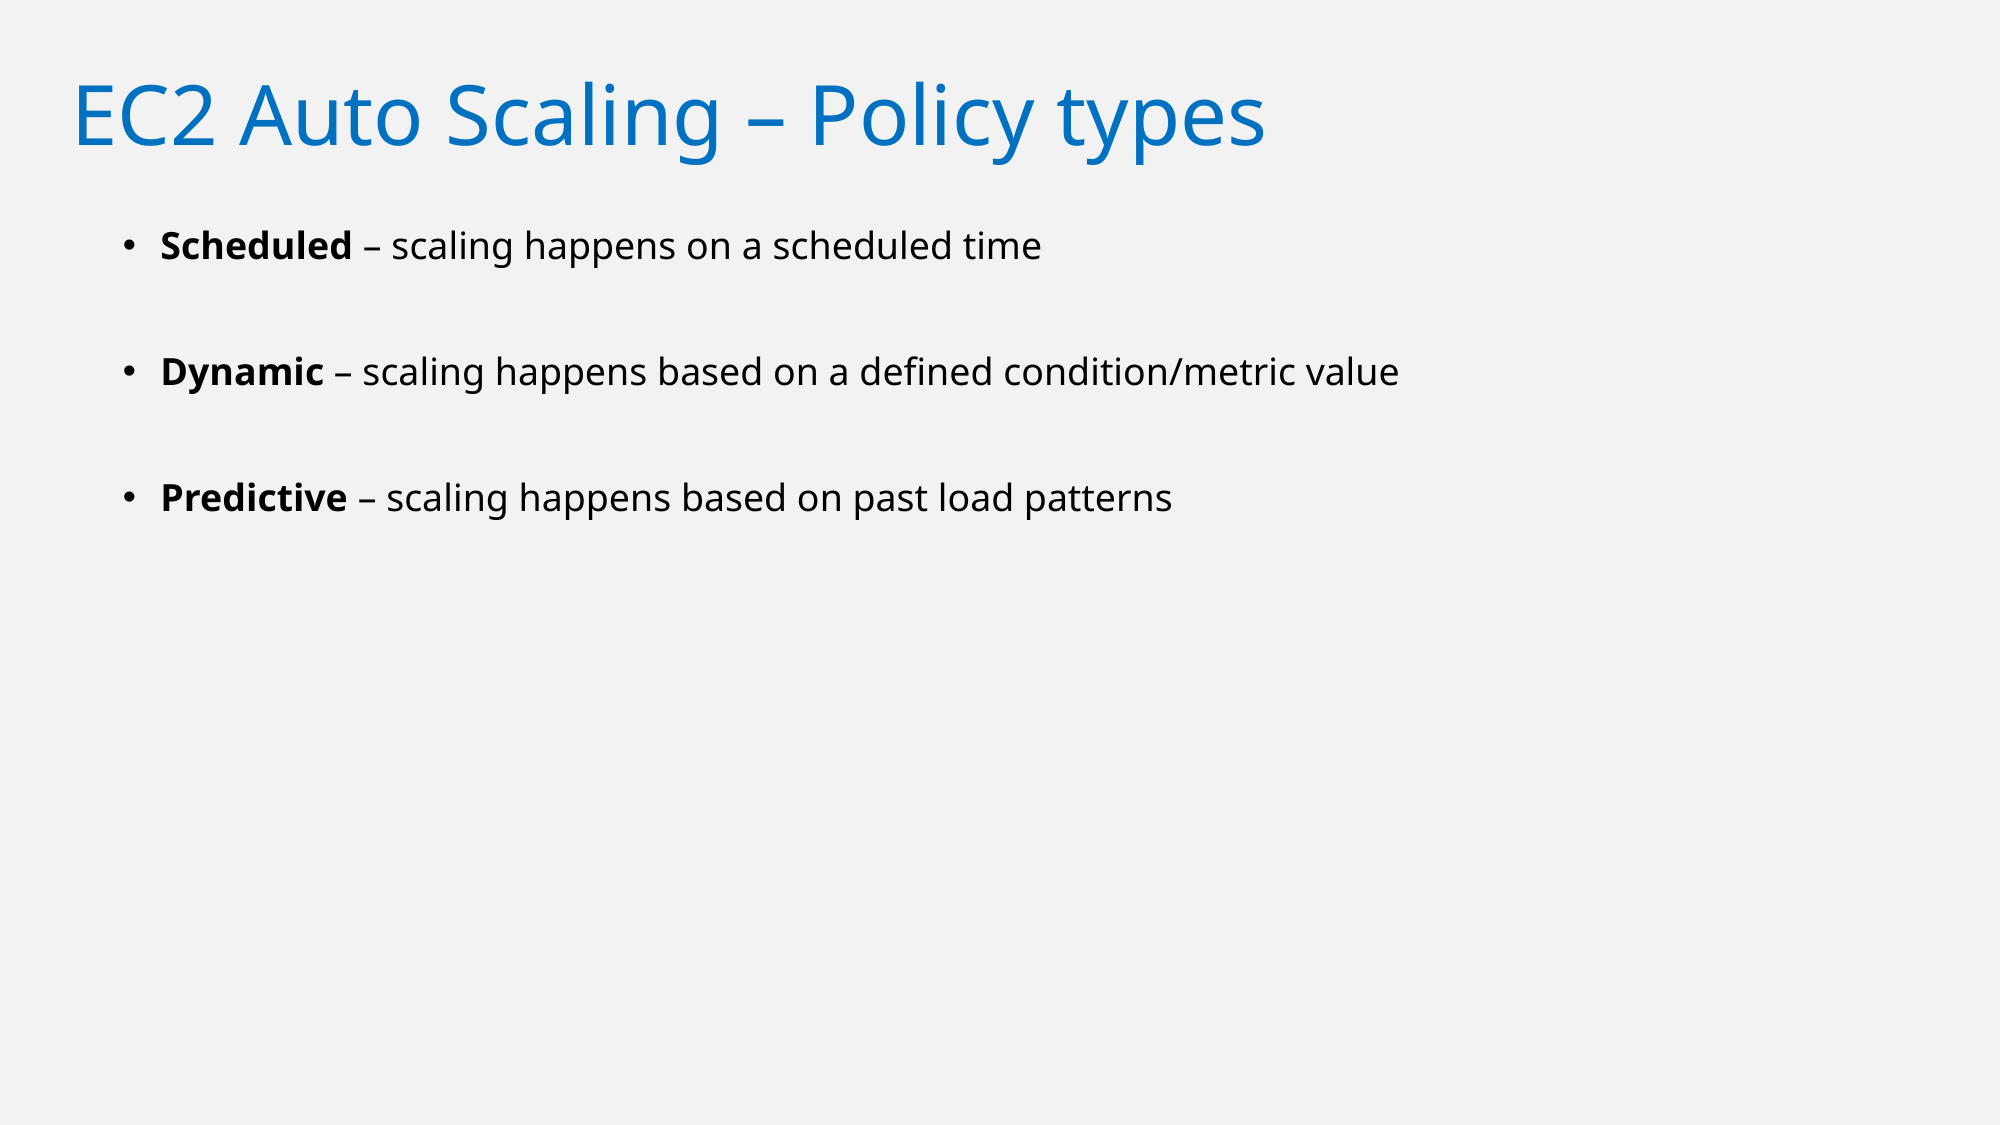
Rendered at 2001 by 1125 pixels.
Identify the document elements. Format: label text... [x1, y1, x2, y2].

title EC2 Auto Scaling – Policy types [56, 45, 1900, 193]
list Scheduled – scaling happens on a scheduled time Dynamic – scaling happens based on a defined condition/metric value Predictive – scaling happens based on past load patterns [107, 192, 1886, 971]
